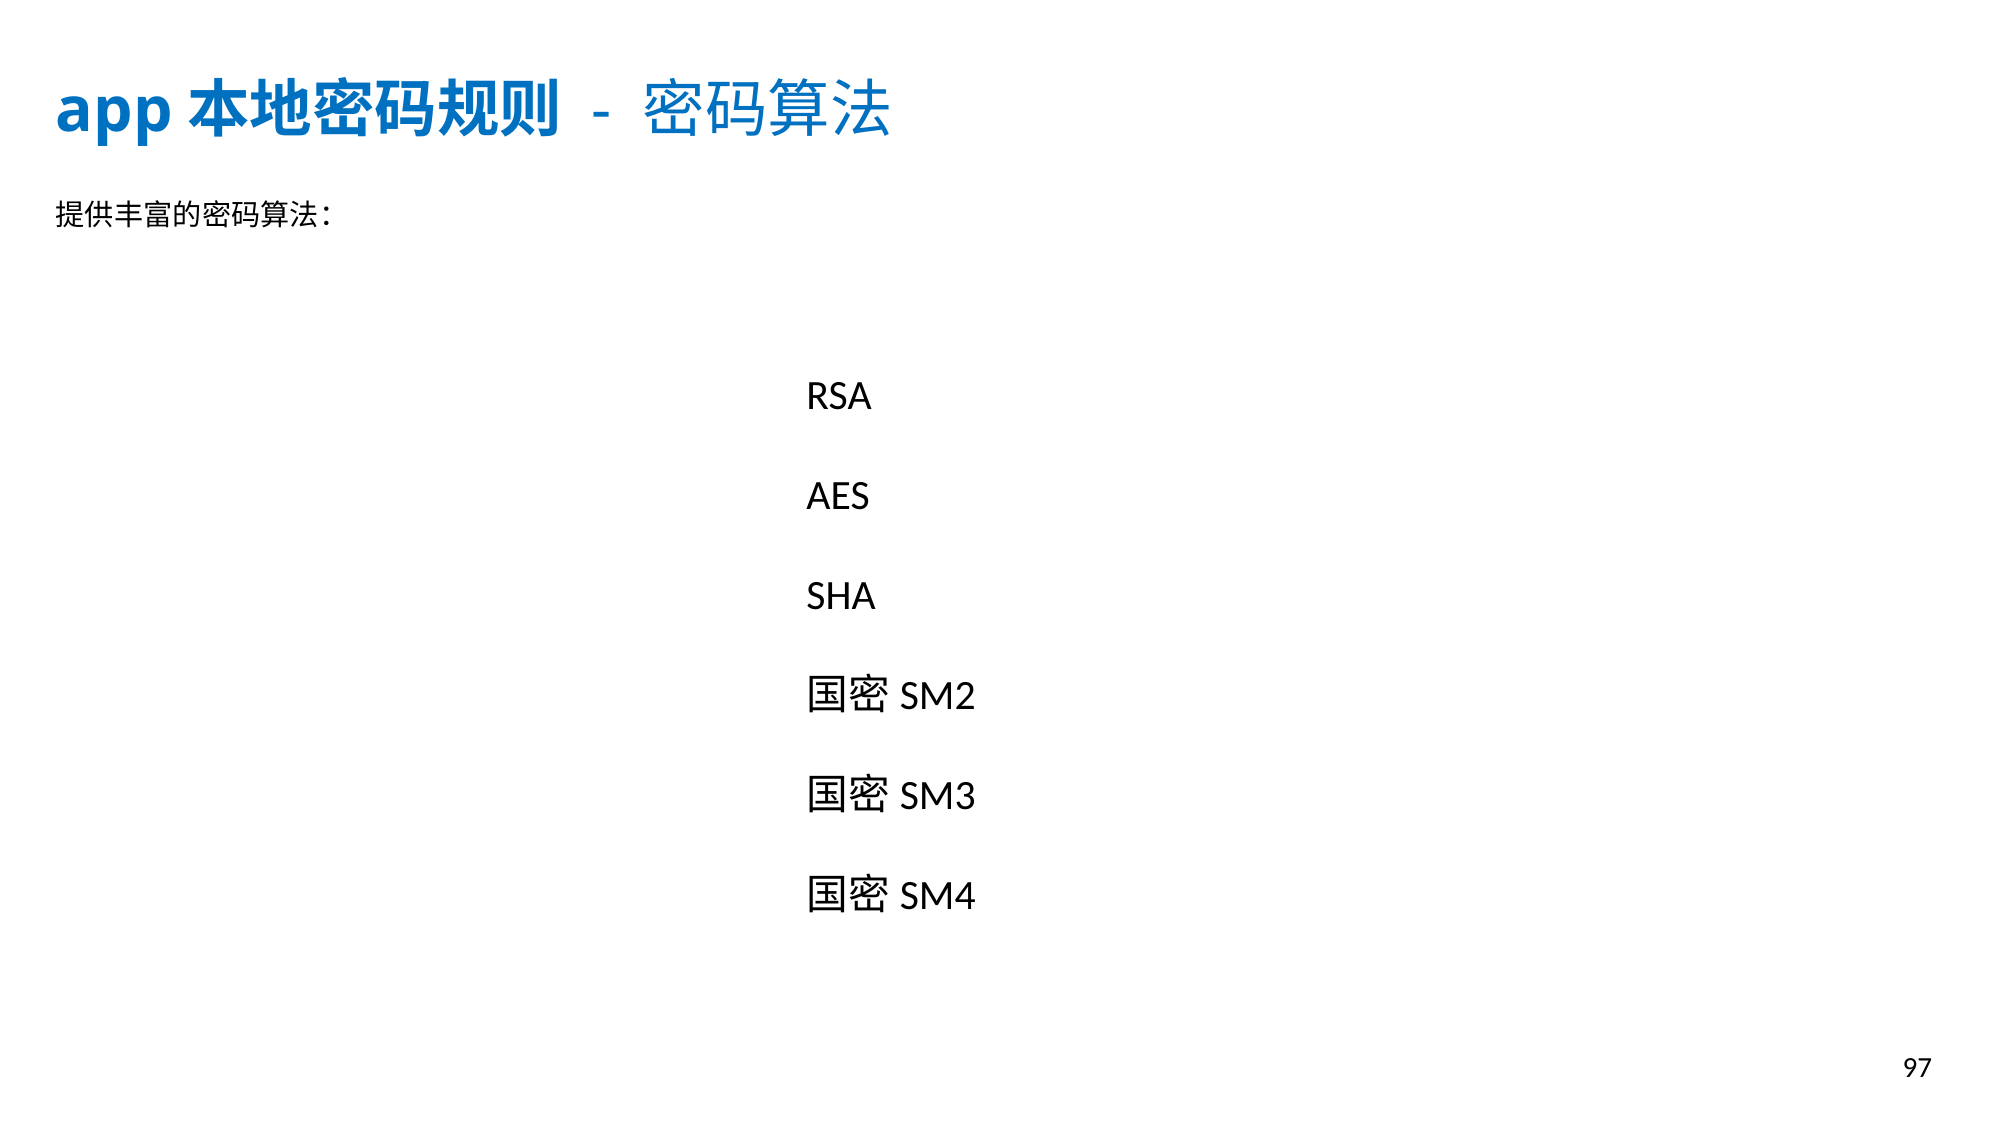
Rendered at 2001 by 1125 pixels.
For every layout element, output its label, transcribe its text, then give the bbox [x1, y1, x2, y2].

text_box RSA AES SHA 国密SM2 国密SM3 国密SM4 [791, 360, 1209, 926]
text_box app本地密码规则 - 密码算法 [40, 61, 1670, 151]
slide_number 97 [1829, 1042, 1944, 1103]
text_box 提供丰富的密码算法： [41, 188, 1944, 239]
